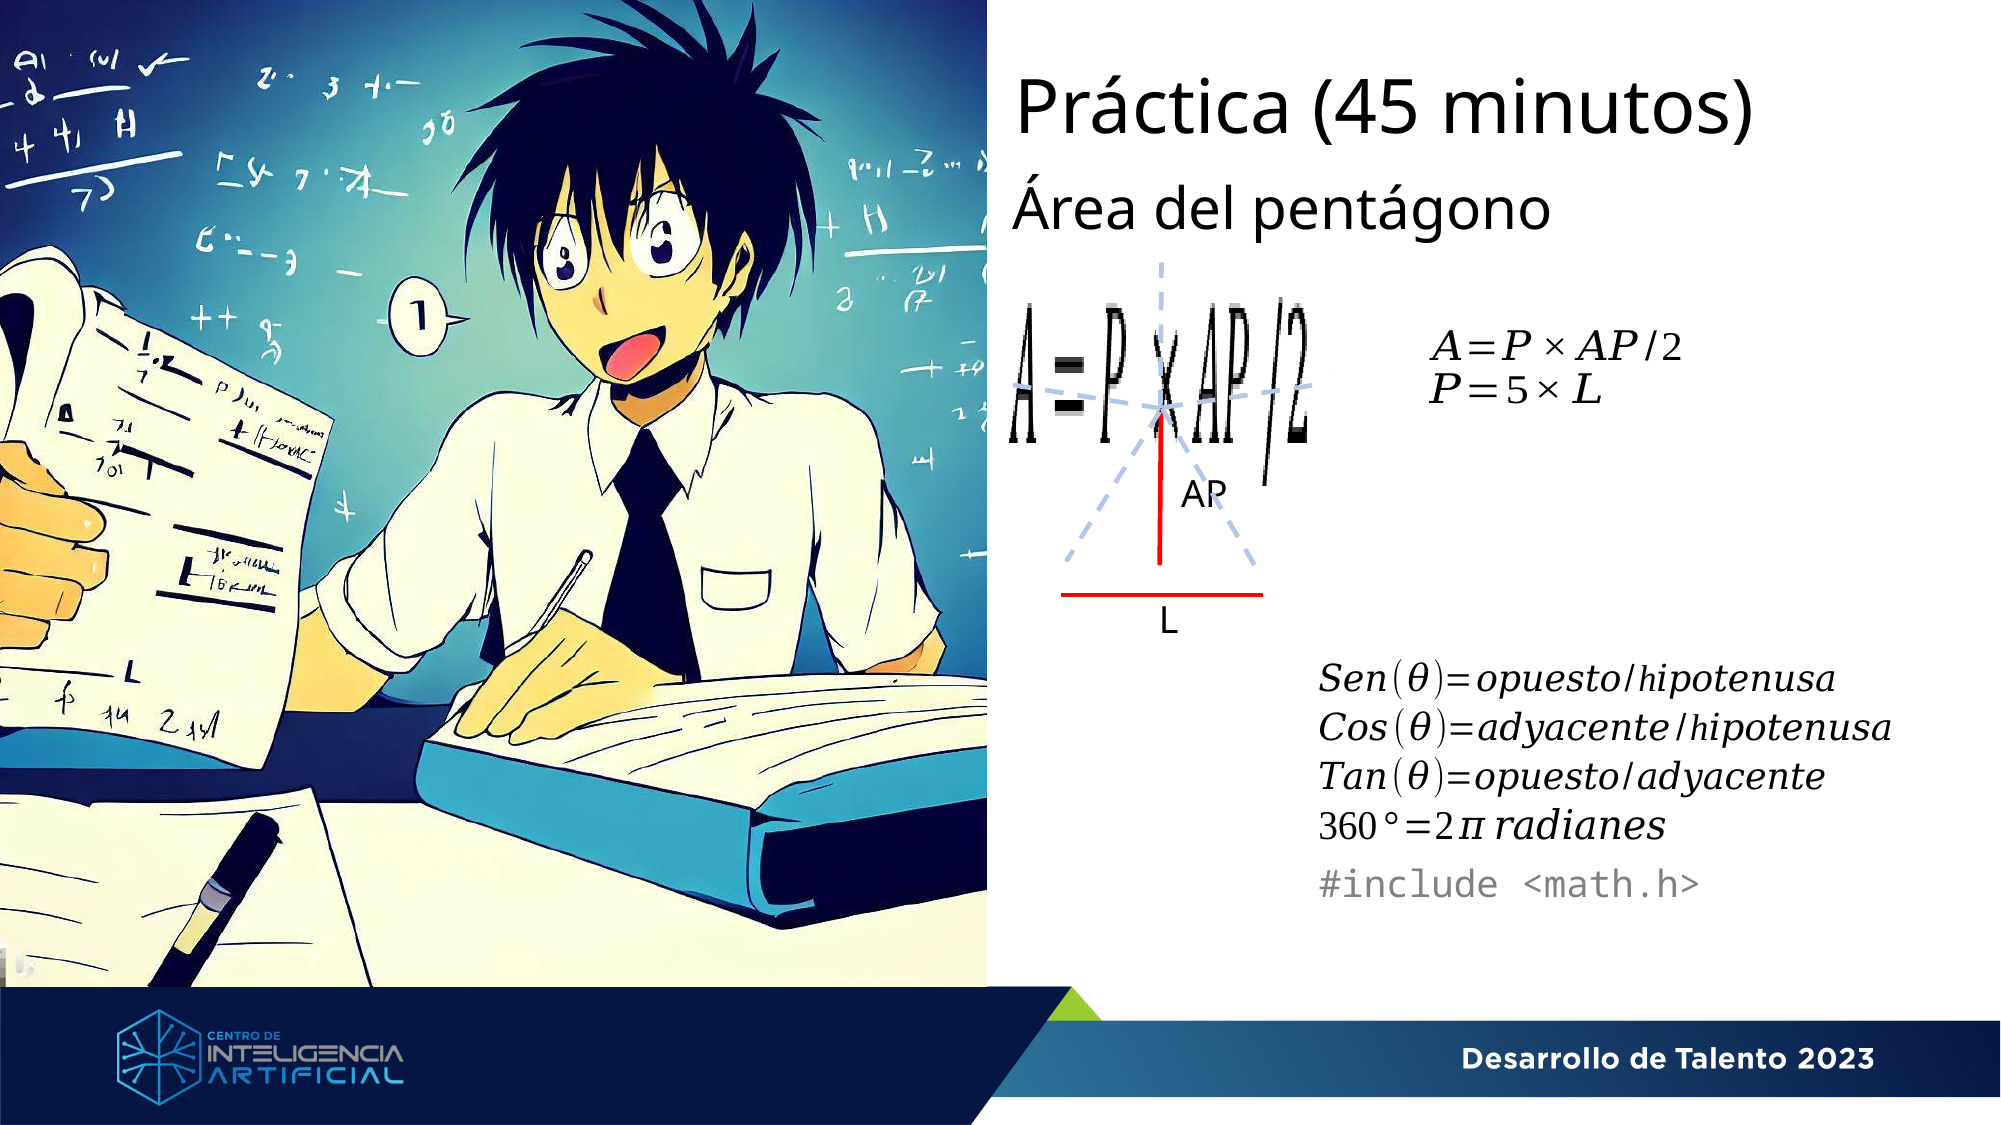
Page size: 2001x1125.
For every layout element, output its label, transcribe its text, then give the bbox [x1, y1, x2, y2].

picture [0, 0, 2001, 1125]
text_box #include <math.h> [1303, 852, 1716, 913]
list Área del pentágono [997, 171, 1912, 250]
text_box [993, 249, 1328, 650]
title Práctica (45 minutos) [999, 59, 1863, 158]
